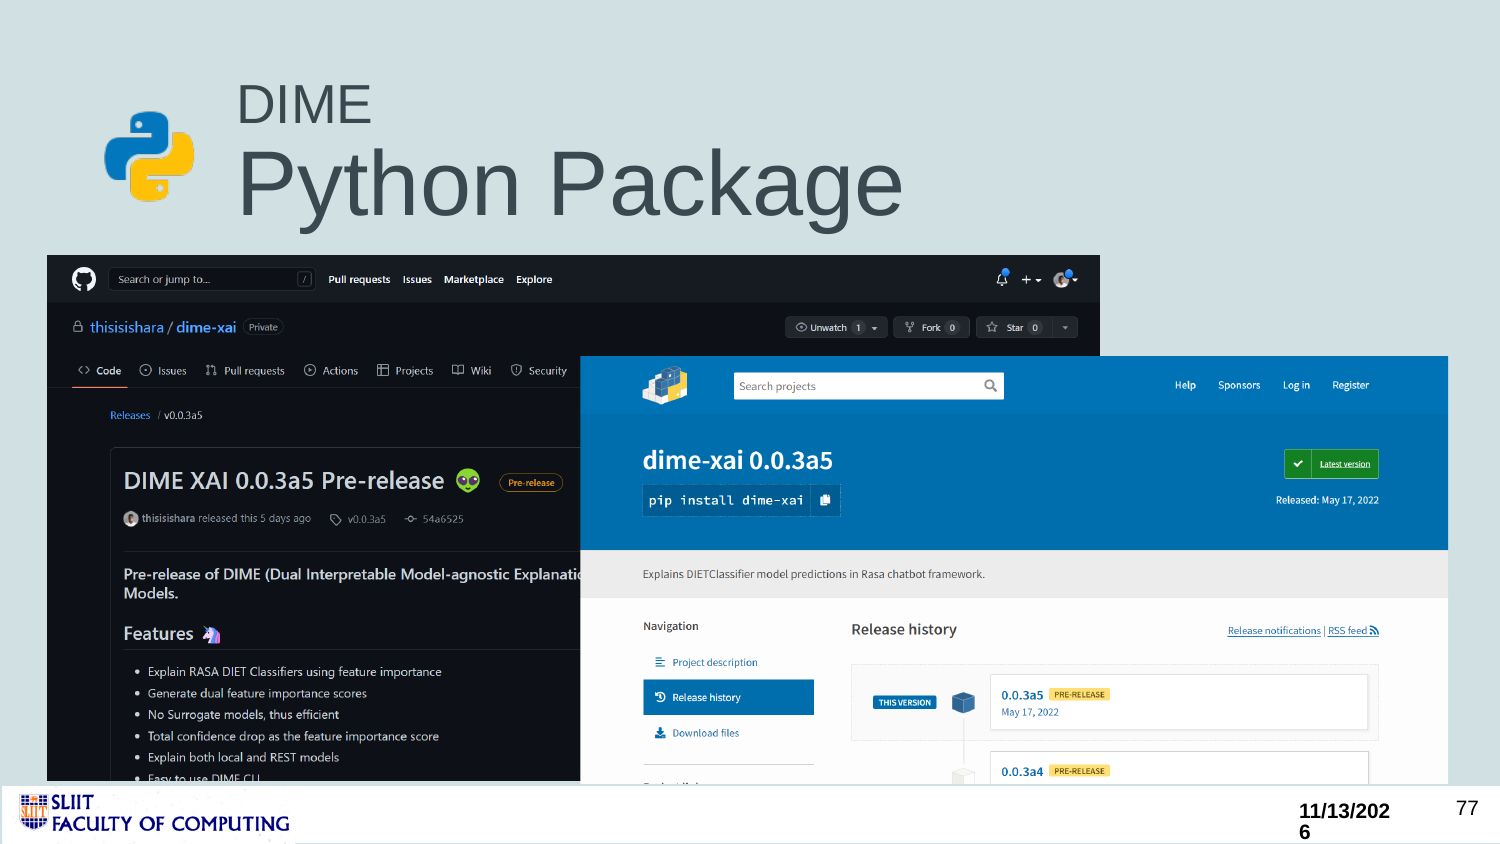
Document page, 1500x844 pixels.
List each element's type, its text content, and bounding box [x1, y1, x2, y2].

picture [93, 100, 207, 214]
text_box DIME Python Package [224, 70, 1409, 241]
picture [2, 786, 296, 844]
slide_number 77 [1403, 769, 1494, 844]
picture [46, 255, 1449, 784]
